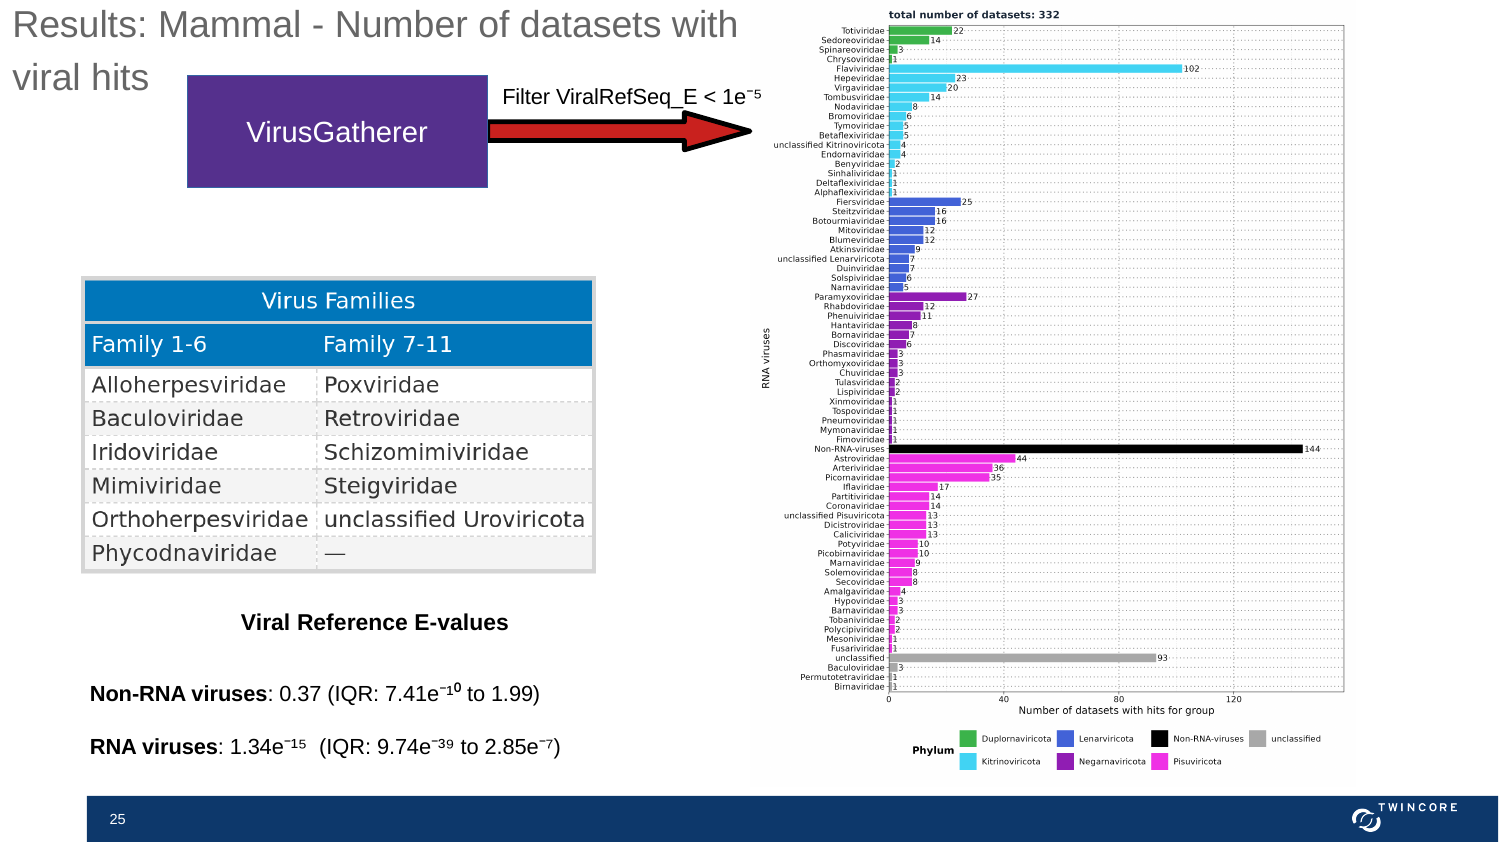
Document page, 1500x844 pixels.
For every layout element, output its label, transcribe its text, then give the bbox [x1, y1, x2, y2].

picture [1352, 803, 1457, 832]
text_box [187, 74, 788, 258]
picture [749, 0, 1356, 788]
picture [74, 271, 601, 579]
text_box Viral Reference E-values Non-RNA viruses: 0.37 (IQR: 7.41e⁻¹⁰ to 1.99) RNA viruses: 1.34e⁻¹⁵ (IQR: 9.74e⁻³⁹ to 2.85e⁻⁷) [74, 599, 675, 798]
